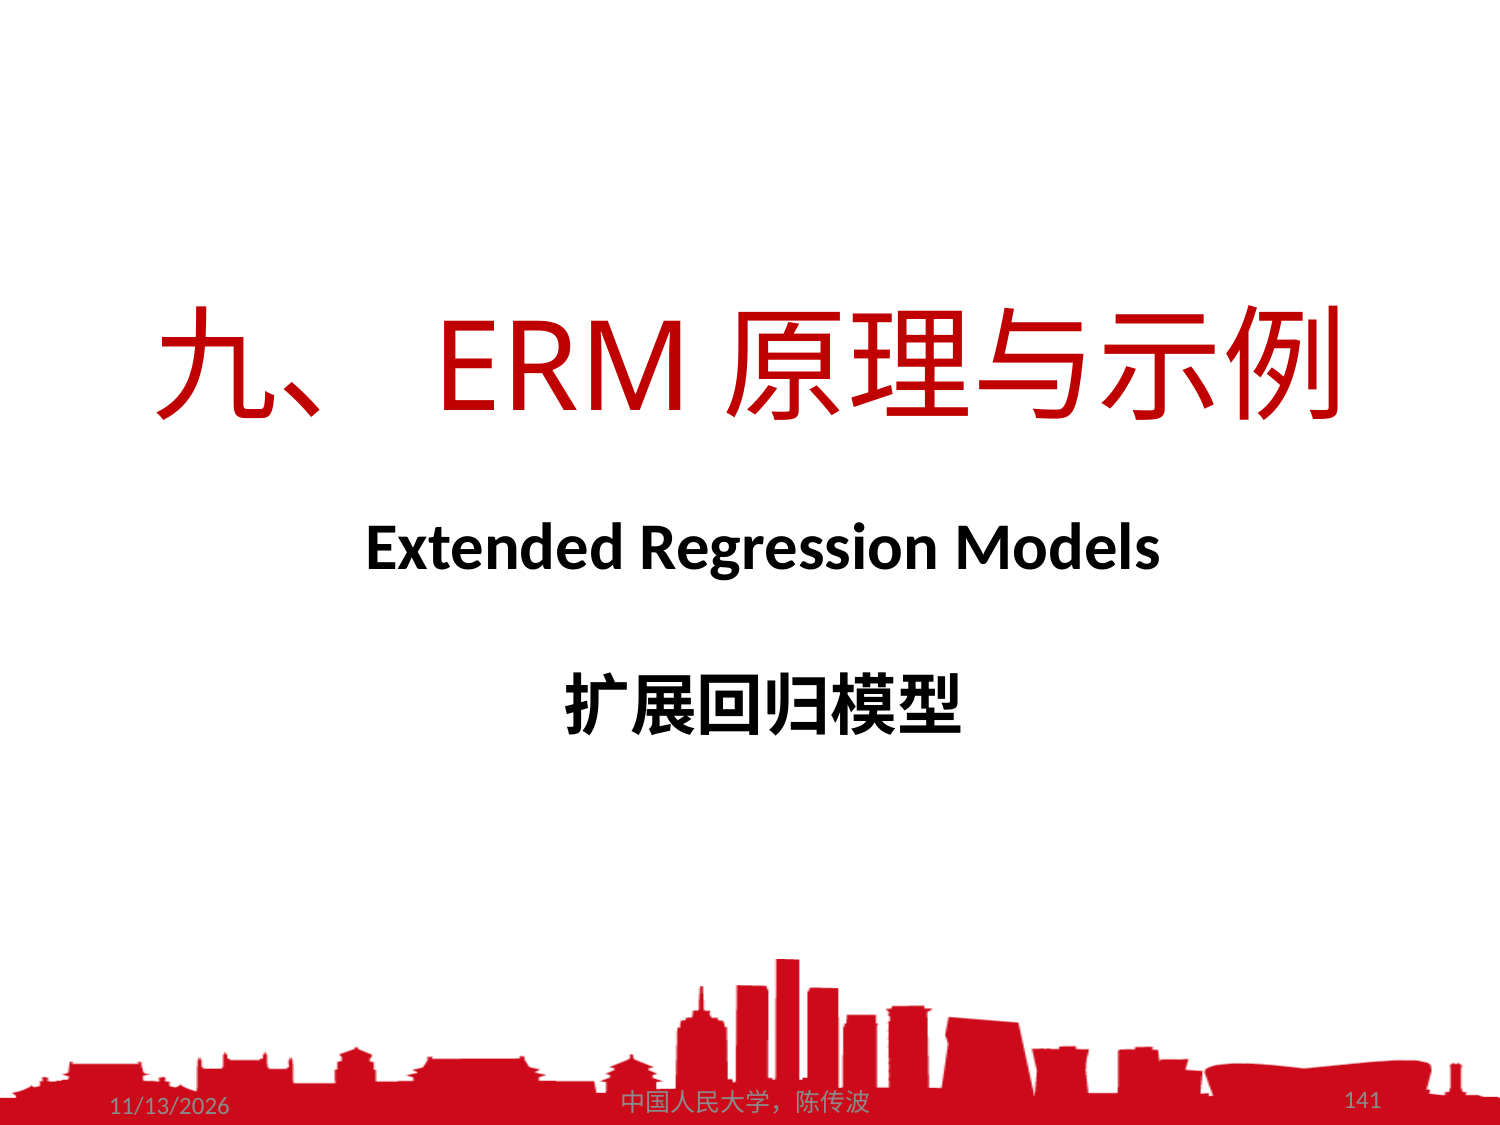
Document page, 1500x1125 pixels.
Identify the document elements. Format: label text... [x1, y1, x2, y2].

slide_number 141 [1059, 1072, 1397, 1125]
footer 中国人民大学，陈传波 [492, 1083, 999, 1120]
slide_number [93, 1083, 432, 1125]
text_box Extended Regression Models 扩展回归模型 [27, 415, 1500, 751]
text_box 九、ERM原理与示例 [48, 128, 1452, 415]
picture [0, 959, 1500, 1125]
